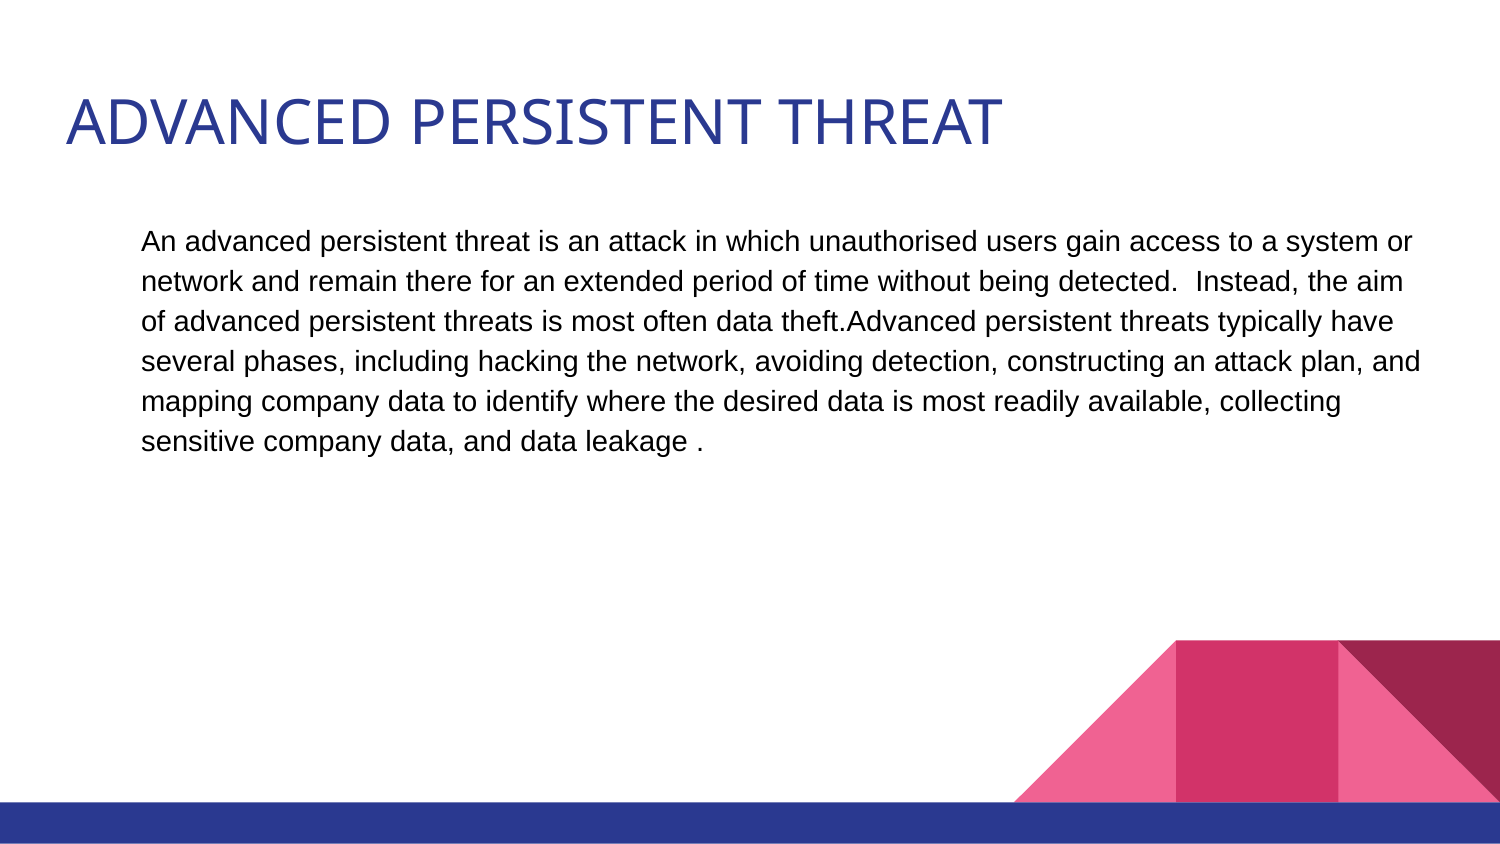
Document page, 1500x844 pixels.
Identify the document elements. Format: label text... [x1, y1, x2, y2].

list An advanced persistent threat is an attack in which unauthorised users gain access to a system or network and remain there for an extended period of time without being detected. Instead, the aim of advanced persistent threats is most often data theft.Advanced persistent threats typically have several phases, including hacking the network, avoiding detection, constructing an attack plan, and mapping company data to identify where the desired data is most readily available, collecting sensitive company data, and data leakage . [51, 201, 1449, 750]
title ADVANCED PERSISTENT THREAT [51, 67, 1449, 167]
